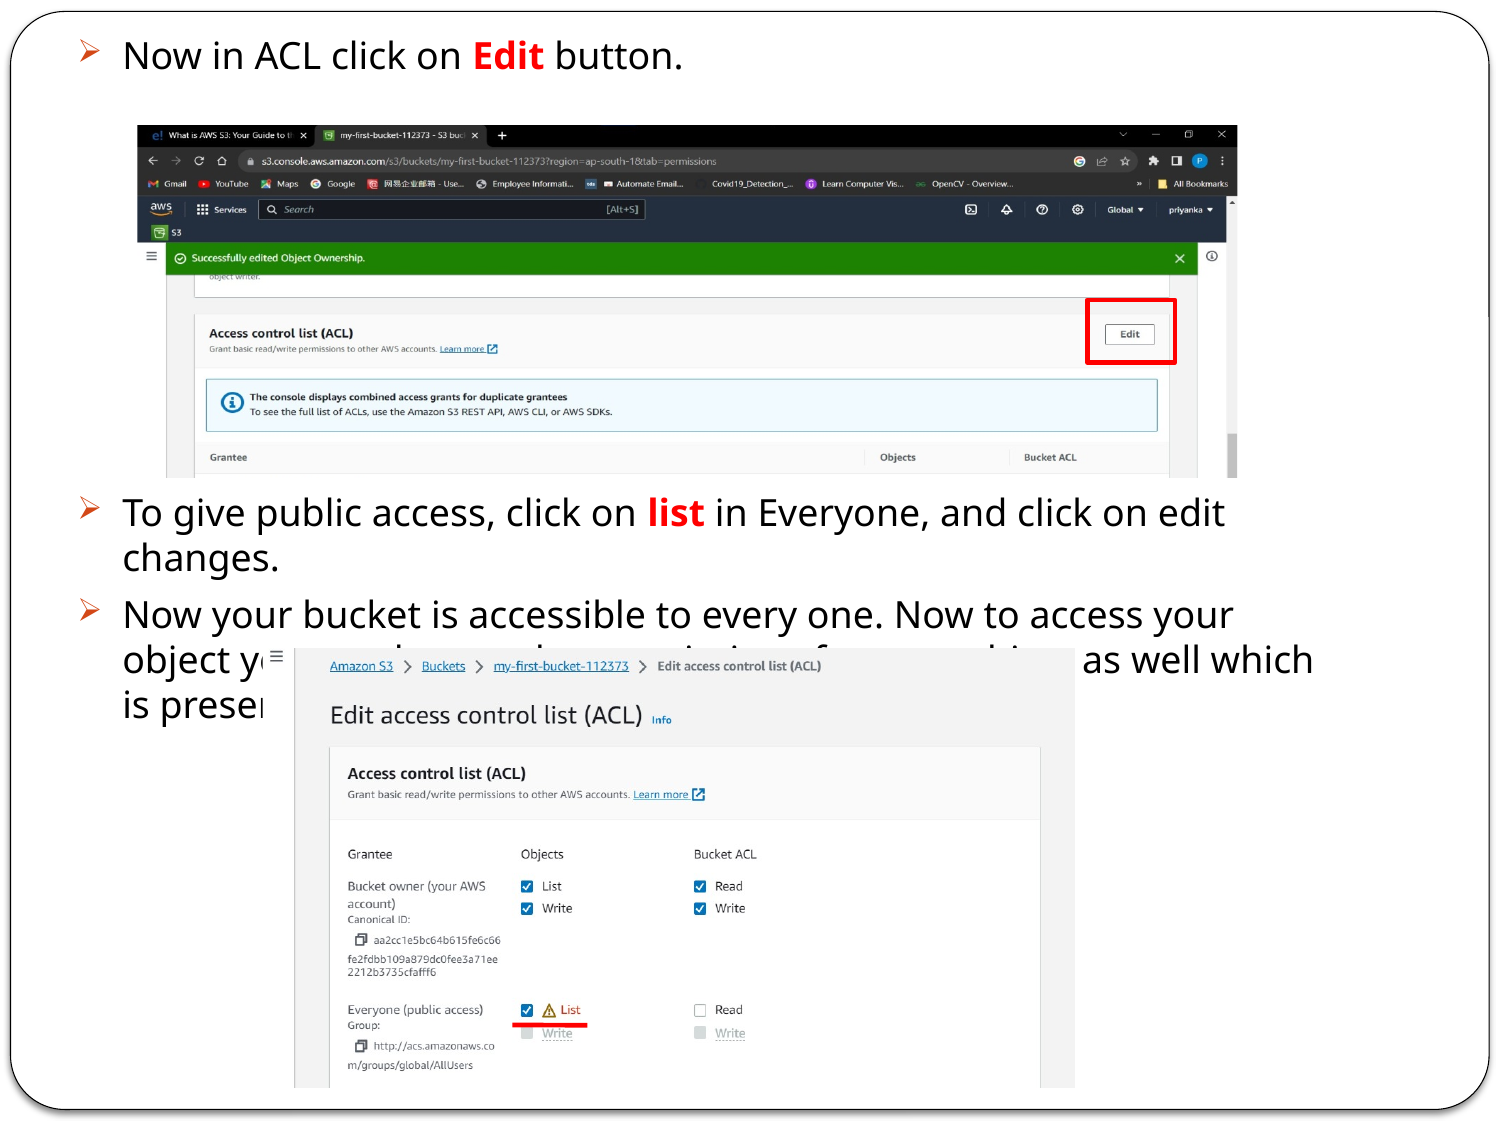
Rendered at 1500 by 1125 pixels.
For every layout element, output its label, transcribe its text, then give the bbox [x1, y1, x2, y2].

list Now in ACL click on Edit button. To give public access, click on list in Everyone, and click on edit changes. Now your bucket is accessible to every one. Now to access your object you need to set the permissions for your object as well which is present in your bucket. [62, 24, 1338, 775]
picture [262, 648, 1076, 1088]
picture [137, 124, 1238, 478]
